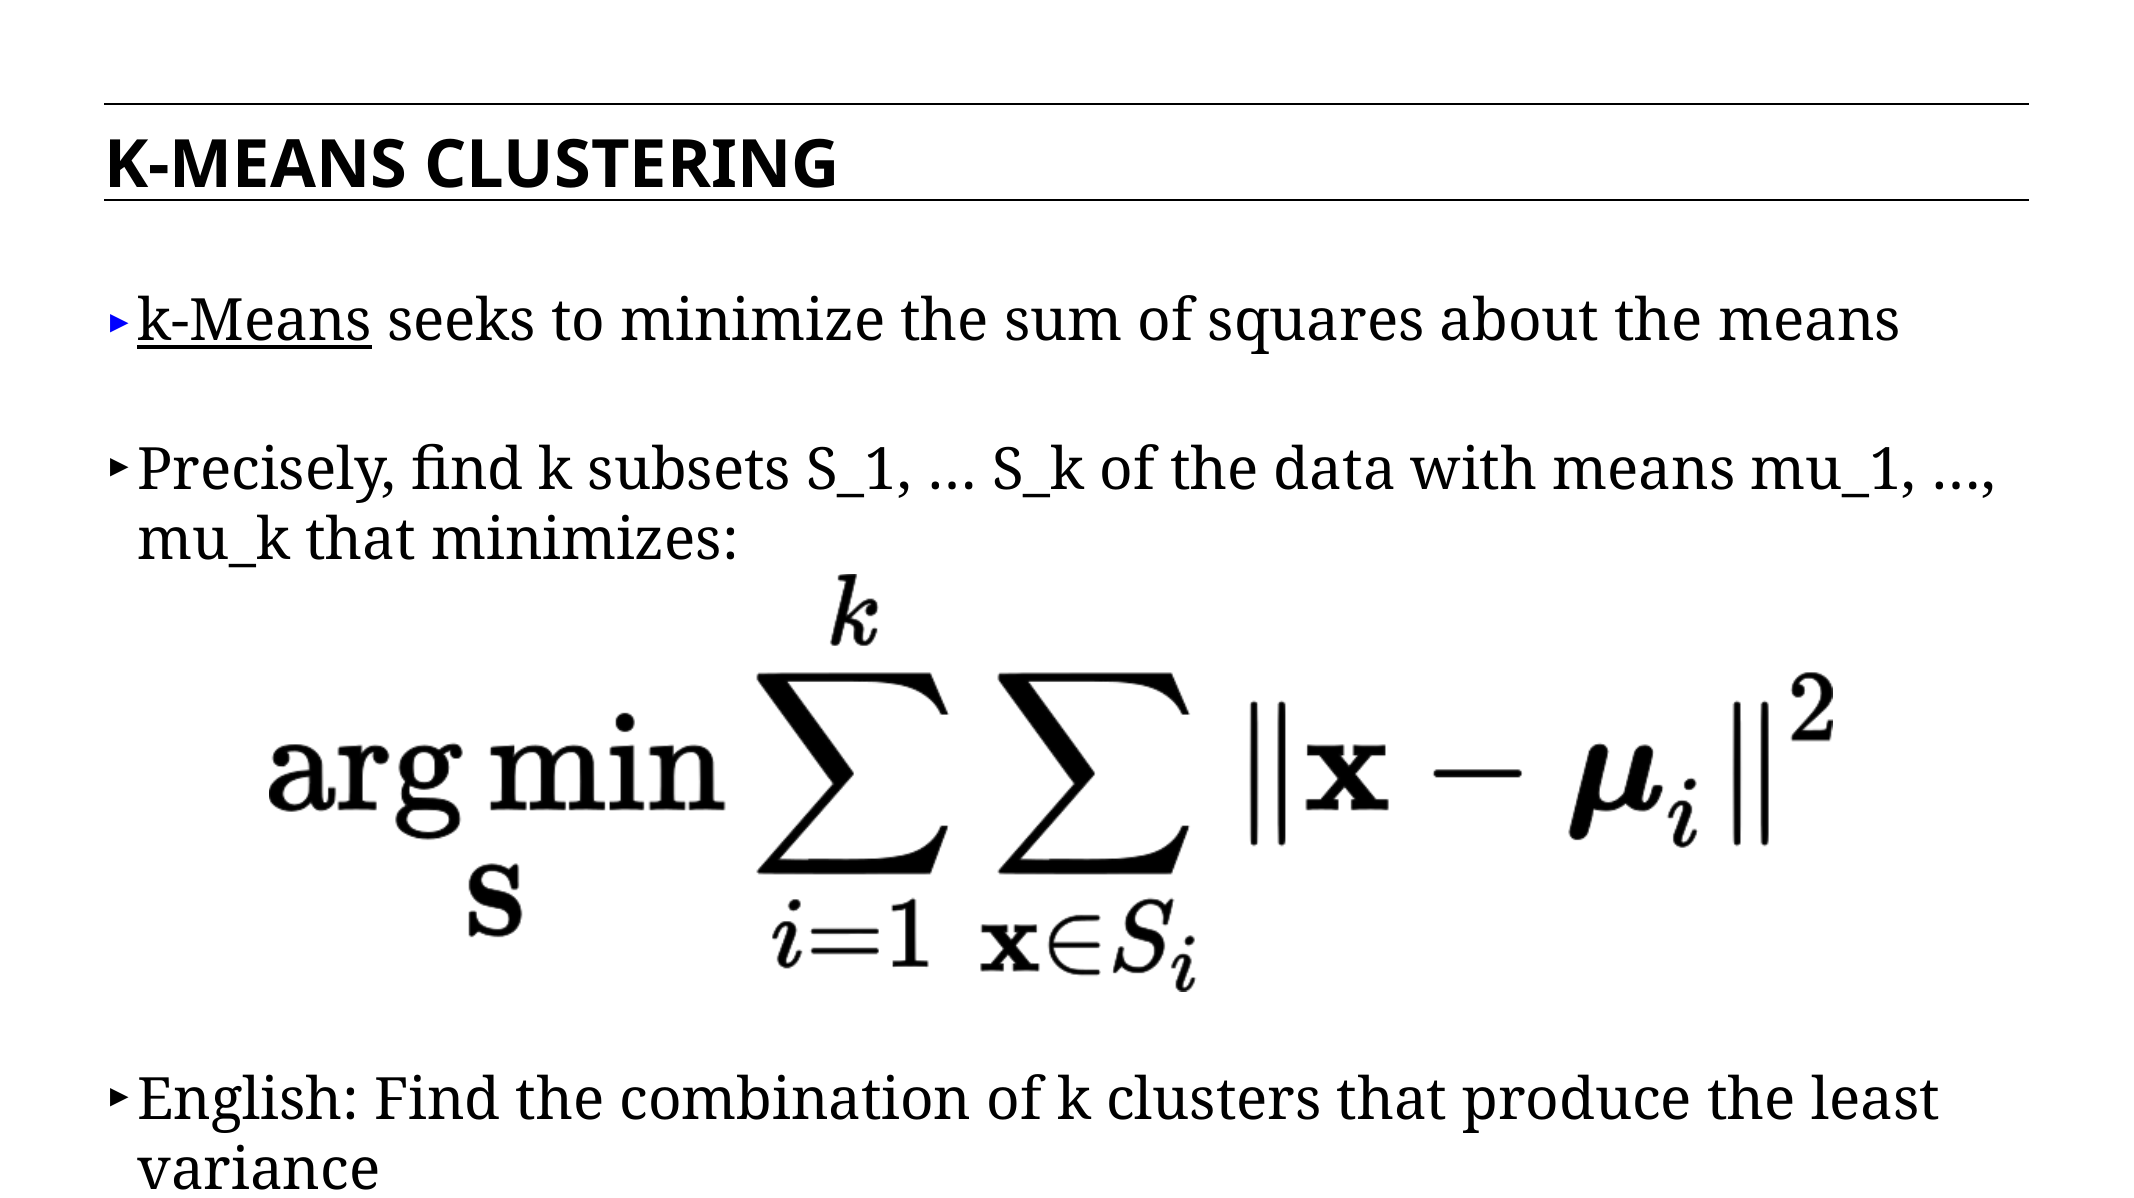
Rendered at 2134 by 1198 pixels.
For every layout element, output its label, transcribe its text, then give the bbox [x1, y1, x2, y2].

picture [269, 574, 1833, 992]
list k-Means seeks to minimize the sum of squares about the means Precisely, find k subsets S_1, … S_k of the data with means mu_1, …, mu_k that minimizes: English: Find the combination of k clusters that produce the least variance [104, 212, 2030, 1198]
text_box K-MEANS CLUSTERING [104, 120, 2030, 192]
